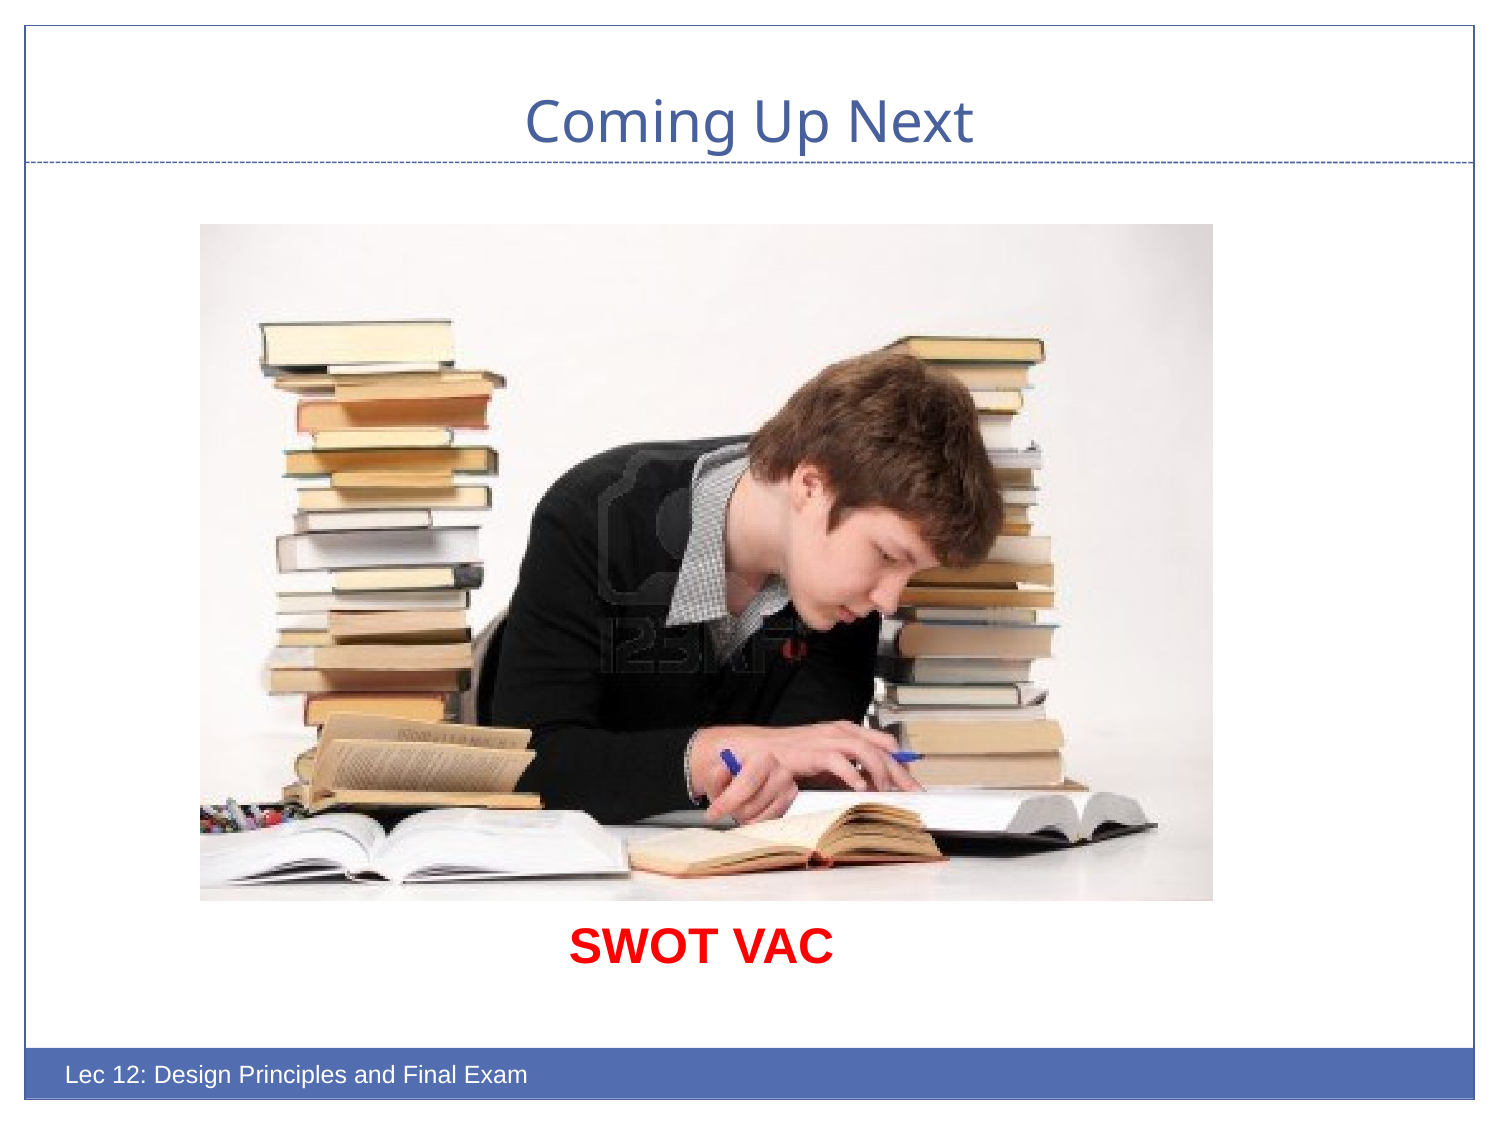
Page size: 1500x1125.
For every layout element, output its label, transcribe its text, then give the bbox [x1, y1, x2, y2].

picture [199, 224, 1213, 901]
text_box SWOT VAC [554, 911, 1205, 981]
footer Lec 12: Design Principles and Final Exam [50, 1051, 800, 1112]
title Coming Up Next [49, 37, 1450, 162]
